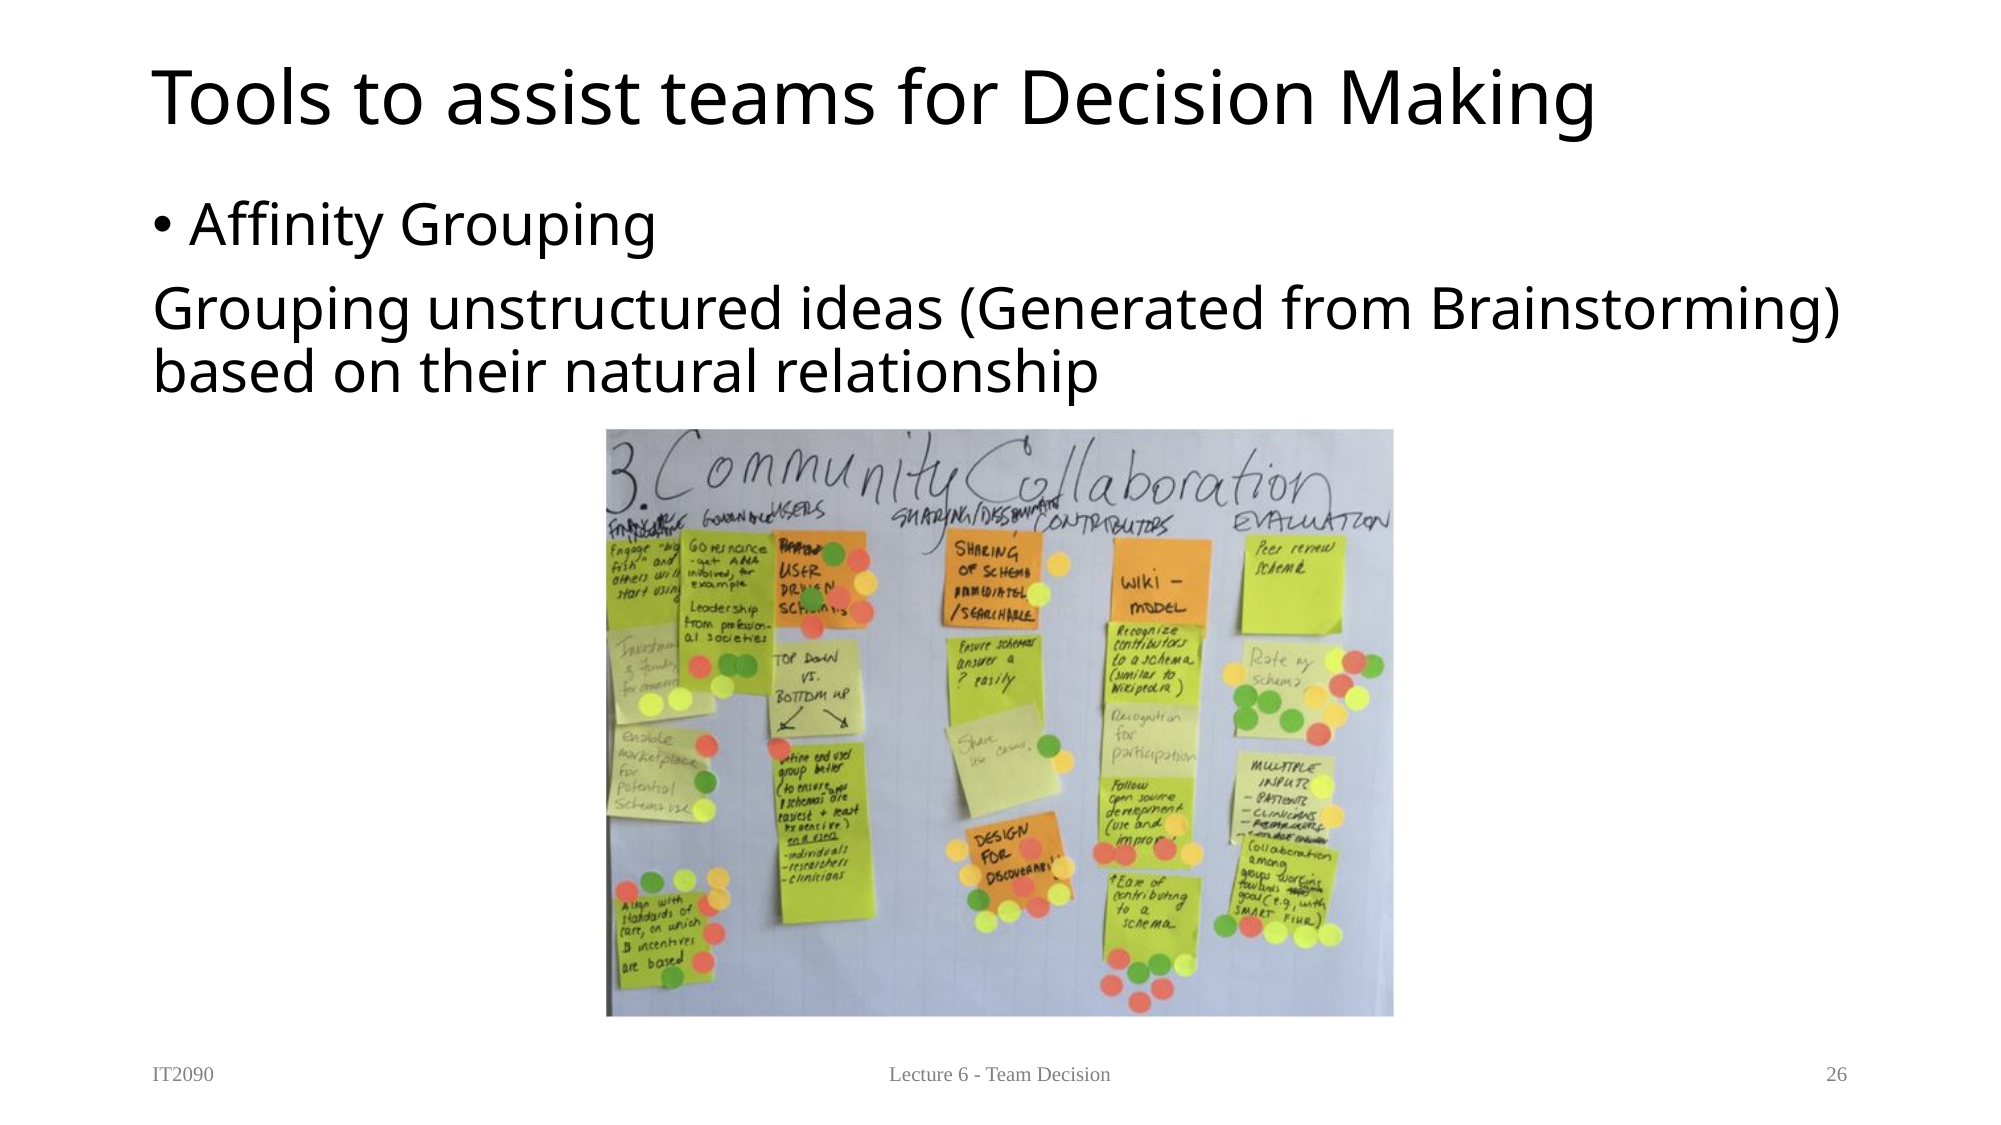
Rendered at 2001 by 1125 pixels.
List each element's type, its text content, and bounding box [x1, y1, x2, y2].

footer Lecture 6 - Team Decision [662, 1042, 1338, 1103]
list Affinity Grouping Grouping unstructured ideas (Generated from Brainstorming) based on their natural relationship [137, 187, 1863, 902]
title Tools to assist teams for Decision Making [136, 47, 1862, 153]
picture [604, 428, 1395, 1018]
slide_number IT2090 [137, 1042, 588, 1103]
slide_number 26 [1412, 1042, 1863, 1103]
